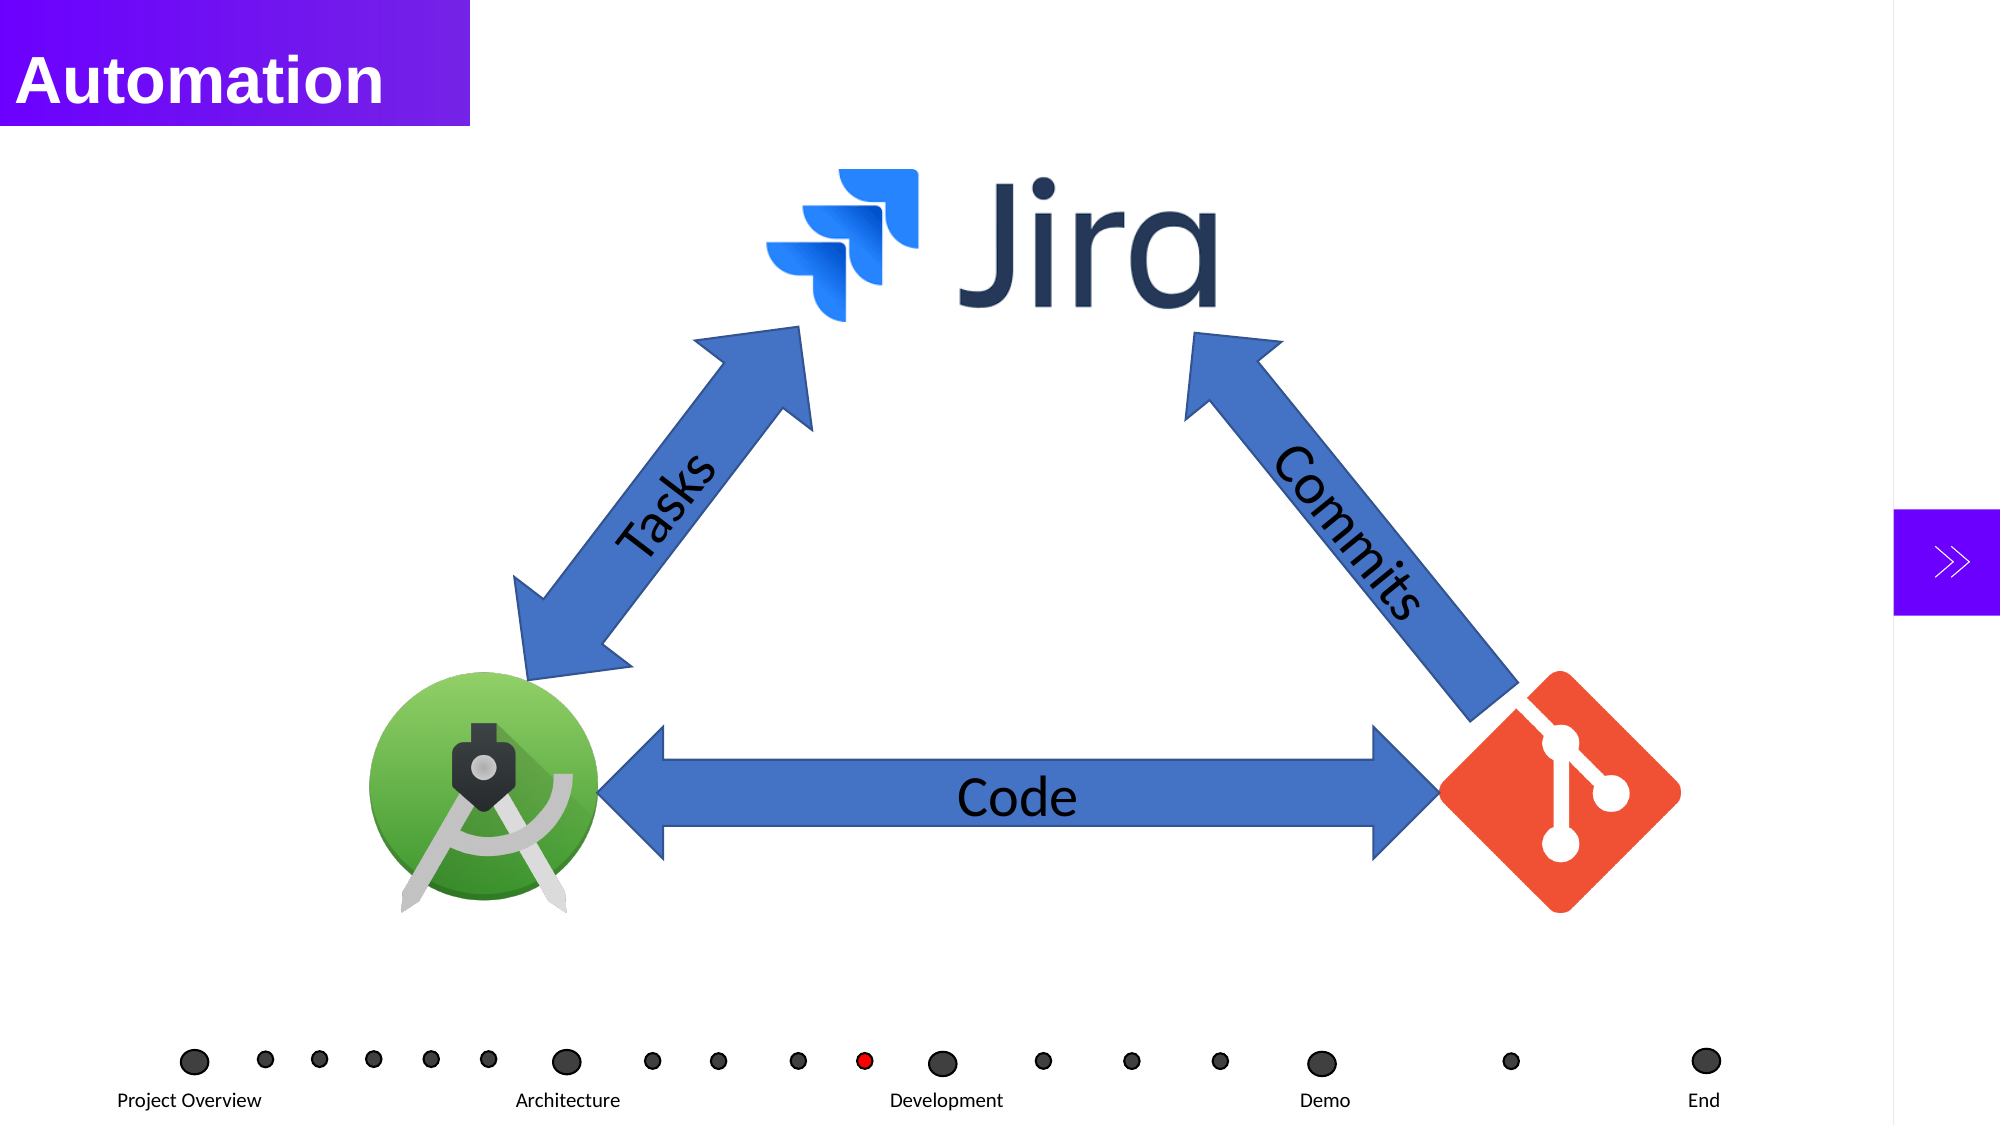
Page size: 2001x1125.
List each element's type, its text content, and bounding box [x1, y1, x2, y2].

text_box [643, 1051, 662, 1070]
text_box [1895, 508, 2000, 617]
table_header Development [757, 1085, 1136, 1125]
picture [764, 169, 1218, 322]
text_box Code [598, 724, 1439, 862]
text_box [179, 1048, 210, 1076]
table_header Project Overview [0, 1085, 379, 1125]
table_header Demo [1136, 1085, 1515, 1125]
text_box [0, 0, 471, 126]
table_header Architecture [379, 1085, 757, 1125]
text_box [1034, 1051, 1053, 1070]
text_box [927, 1050, 958, 1078]
text_box [479, 1050, 498, 1069]
text_box [422, 1050, 441, 1069]
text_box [1935, 546, 1951, 578]
table_header End [1515, 1085, 1893, 1125]
text_box [1211, 1052, 1230, 1071]
picture [1439, 671, 1681, 913]
text_box Tasks [512, 325, 814, 672]
text_box [789, 1051, 808, 1070]
text_box [1691, 1047, 1722, 1075]
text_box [1951, 546, 1970, 578]
text_box [256, 1050, 275, 1069]
text_box [1123, 1052, 1141, 1071]
text_box [1307, 1050, 1337, 1078]
text_box [855, 1051, 874, 1070]
text_box [364, 1050, 383, 1069]
text_box Commits [1184, 331, 1510, 685]
text_box [551, 1048, 582, 1076]
text_box [1502, 1052, 1521, 1071]
text_box Automation [0, 29, 422, 124]
text_box [310, 1050, 329, 1069]
picture [369, 672, 598, 913]
text_box [709, 1052, 728, 1071]
